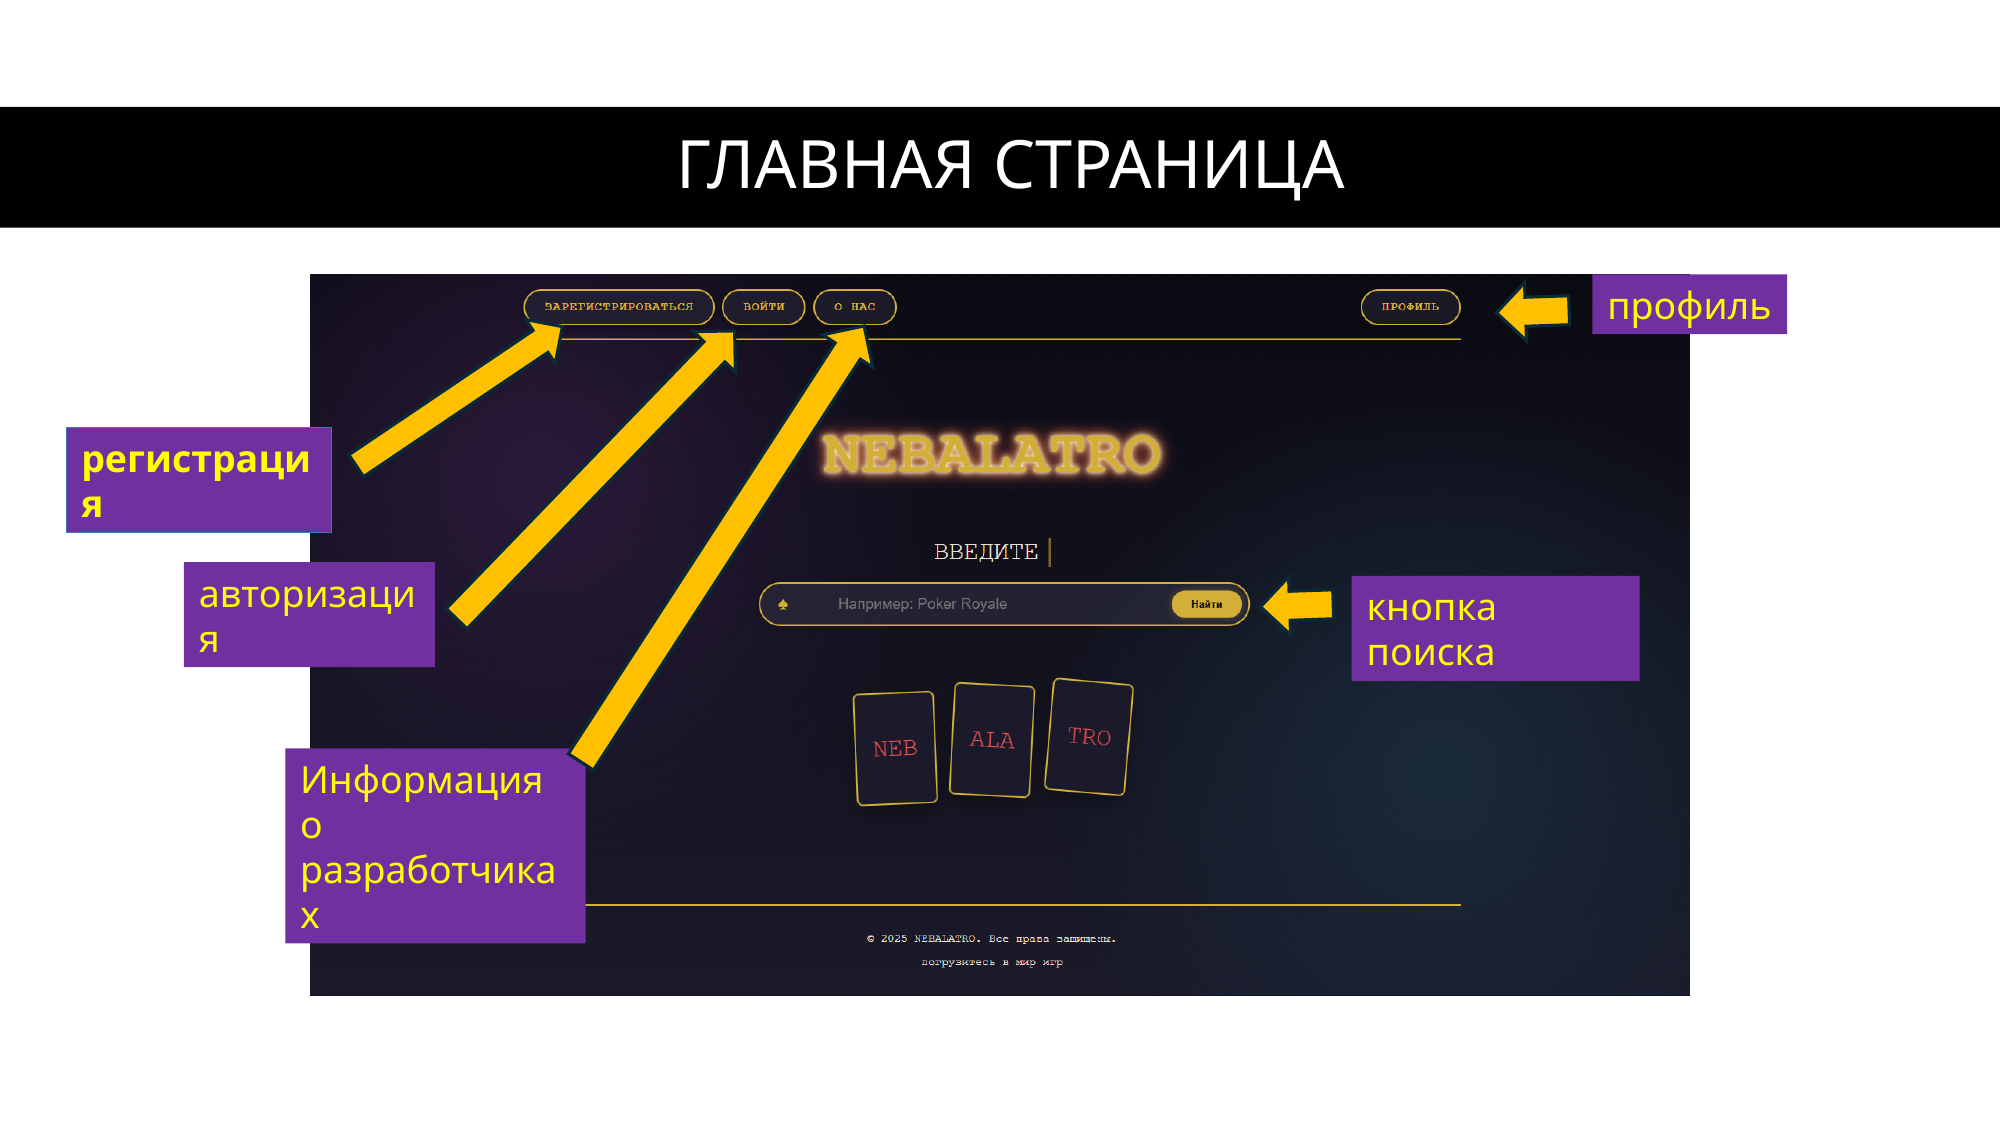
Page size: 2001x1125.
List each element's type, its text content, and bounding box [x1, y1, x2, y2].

title ГЛАВНАЯ СТРАНИЦА [91, 105, 1931, 228]
text_box авторизация [183, 562, 309, 668]
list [309, 274, 1691, 997]
text_box [0, 105, 2000, 229]
text_box Информация о разработчиках [285, 748, 309, 944]
text_box регистрация [66, 427, 309, 533]
text_box профиль [1691, 274, 1788, 335]
